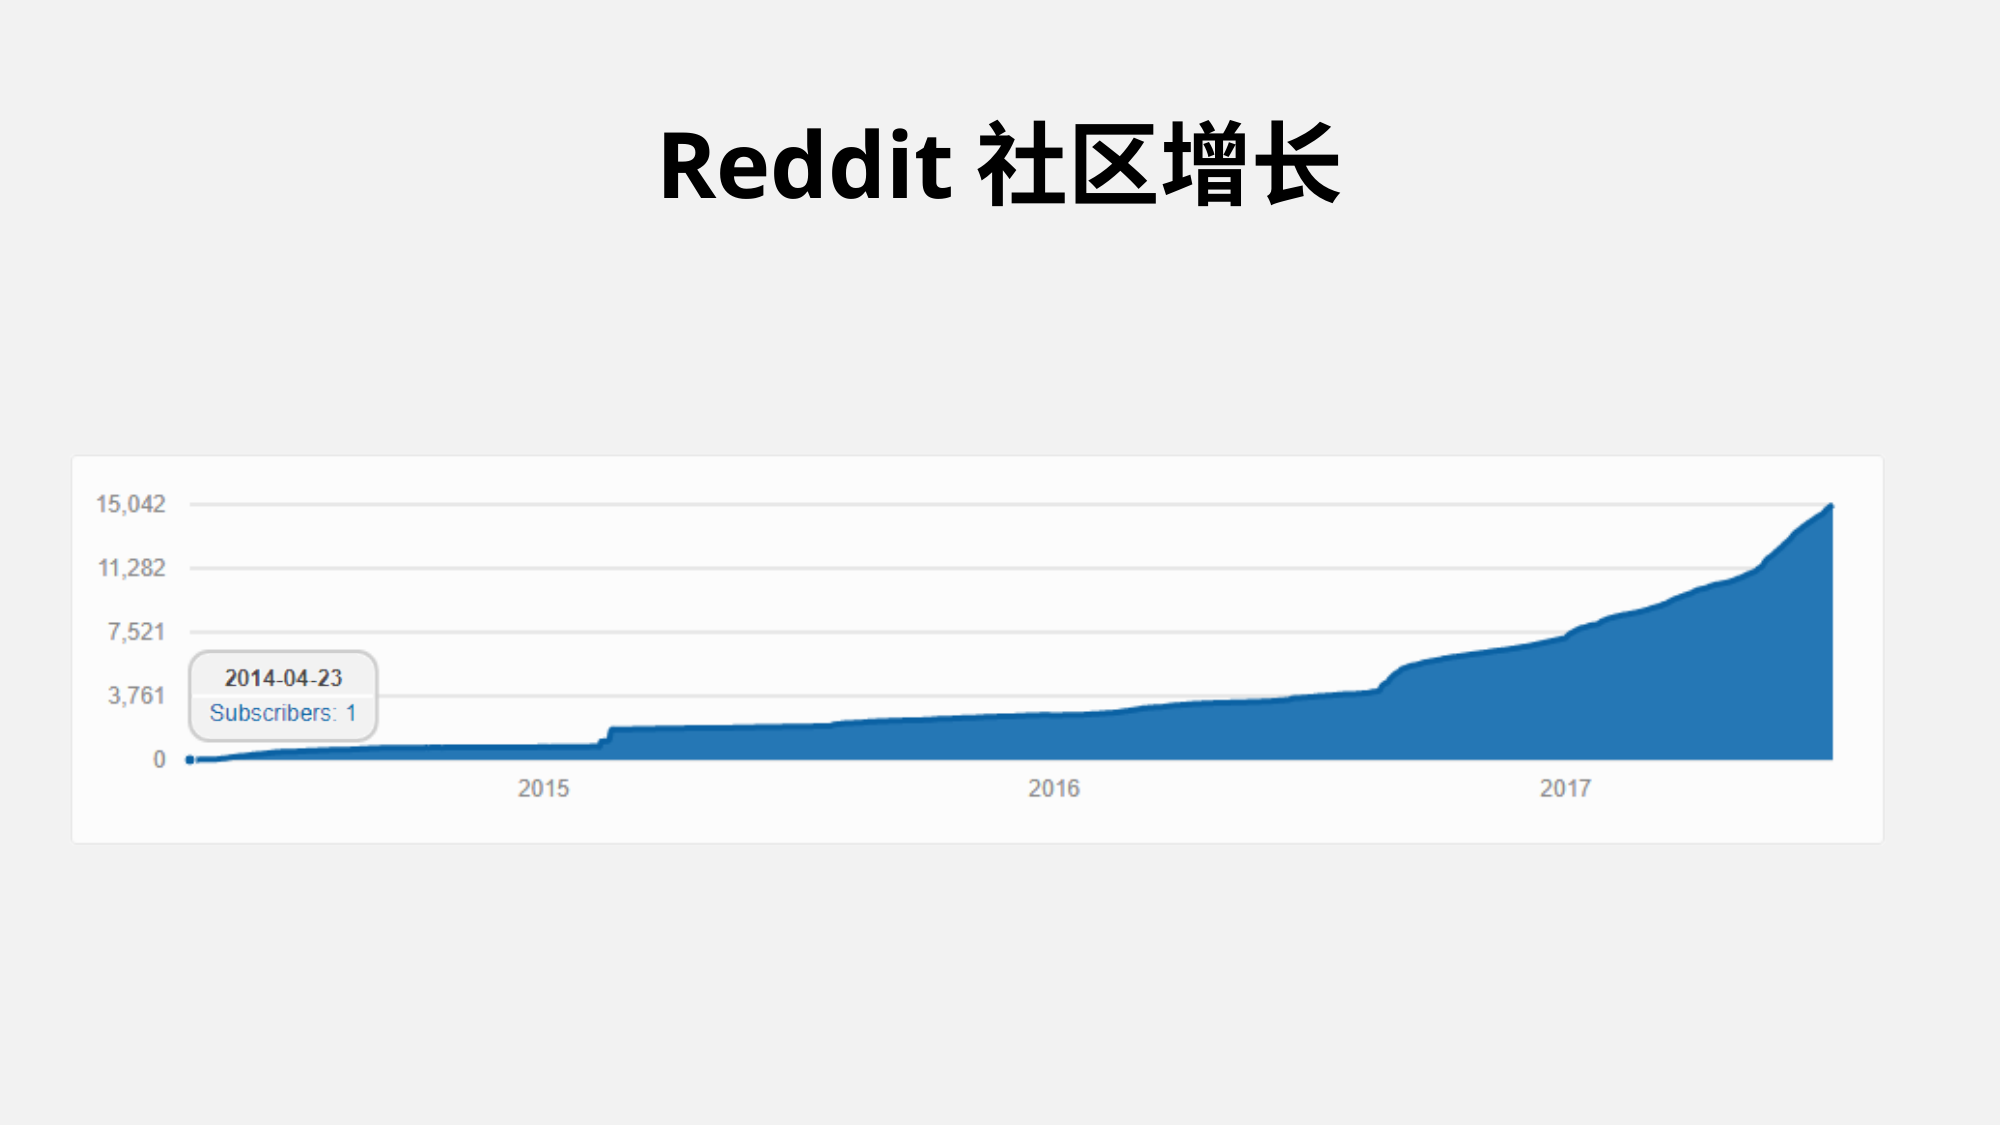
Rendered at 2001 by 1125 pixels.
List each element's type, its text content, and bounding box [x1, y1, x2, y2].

picture [61, 443, 1899, 861]
title Reddit社区增长 [137, 59, 1863, 278]
